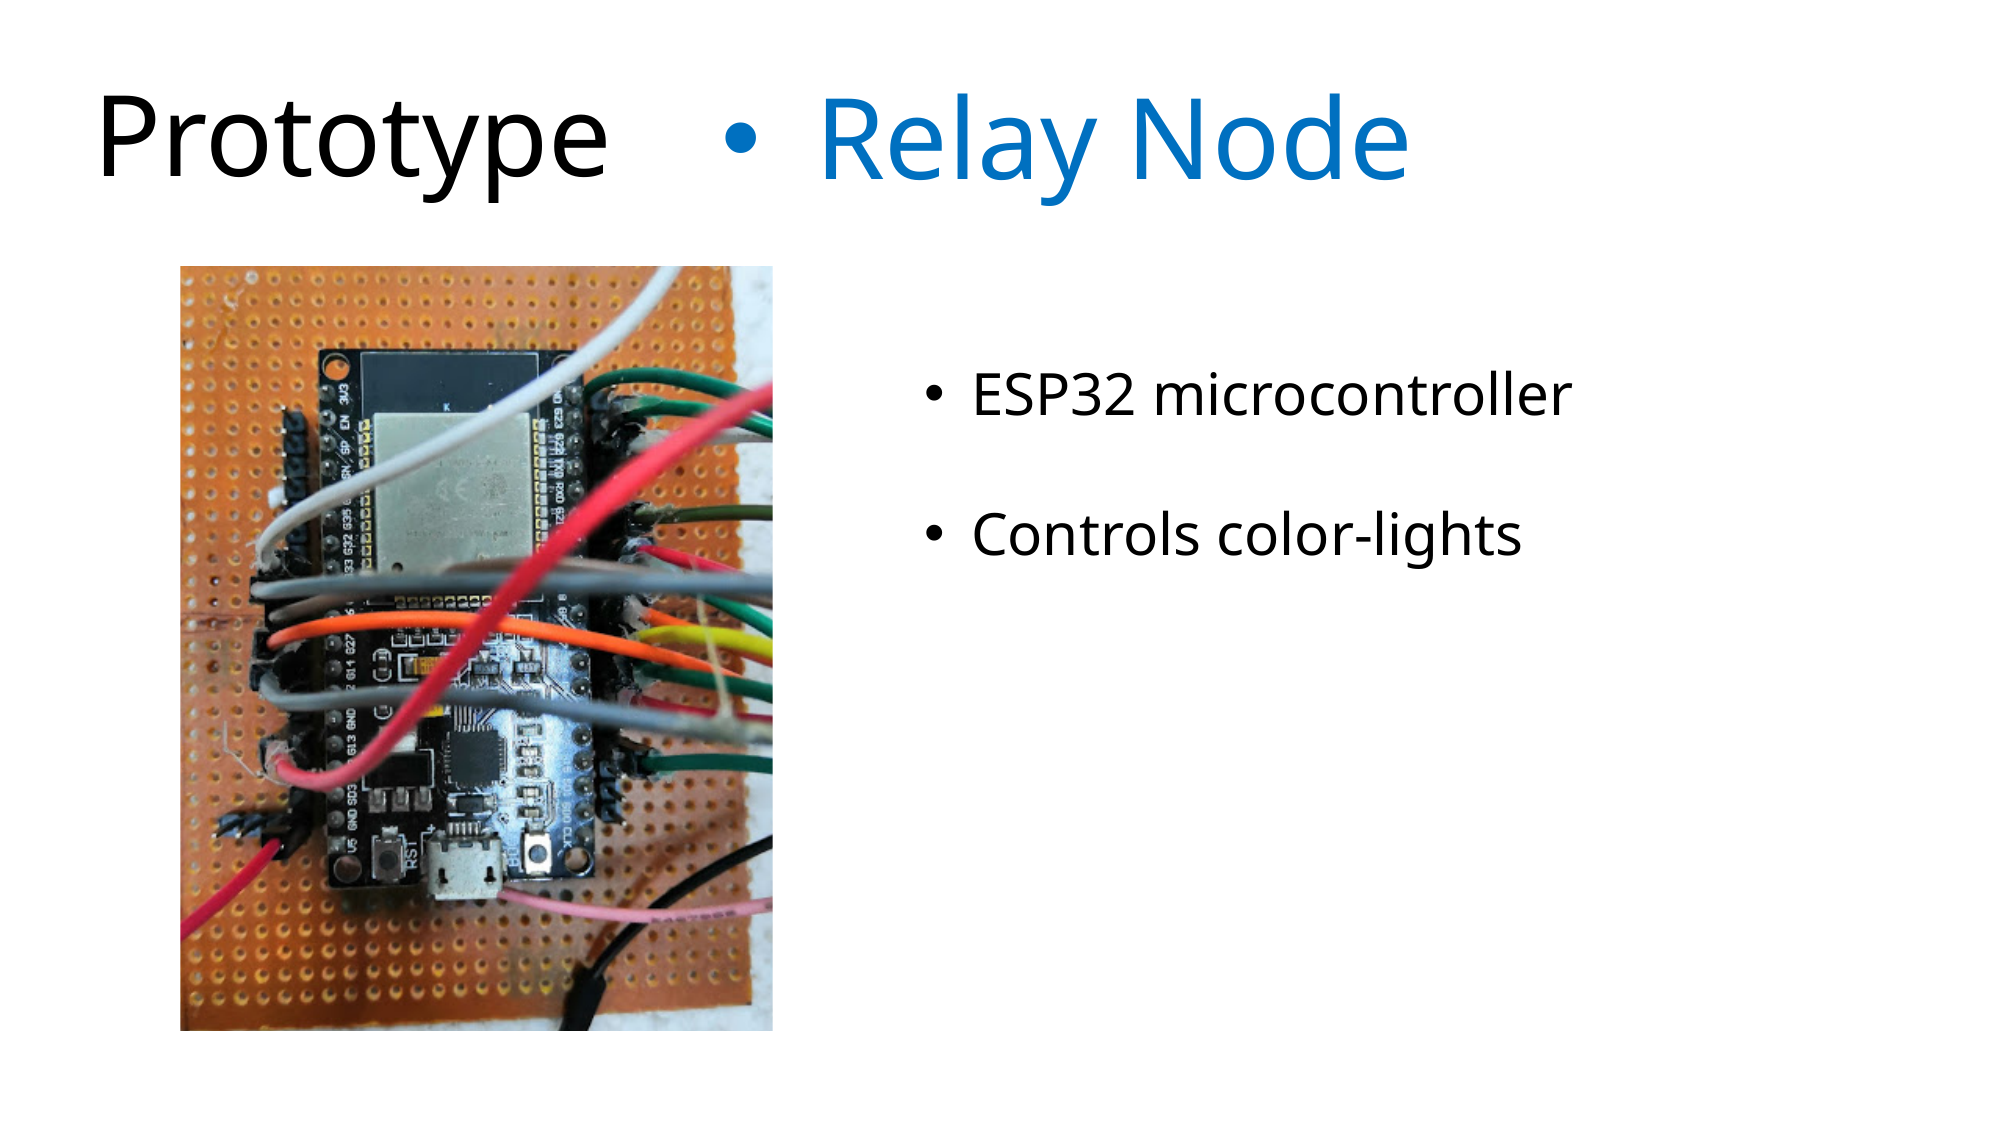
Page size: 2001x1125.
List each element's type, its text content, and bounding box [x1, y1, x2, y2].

title Prototype [78, 31, 1863, 250]
text_box Relay Node [706, 75, 2000, 194]
picture [180, 266, 773, 1031]
text_box ESP32 microcontroller Controls color-lights [909, 350, 1946, 575]
